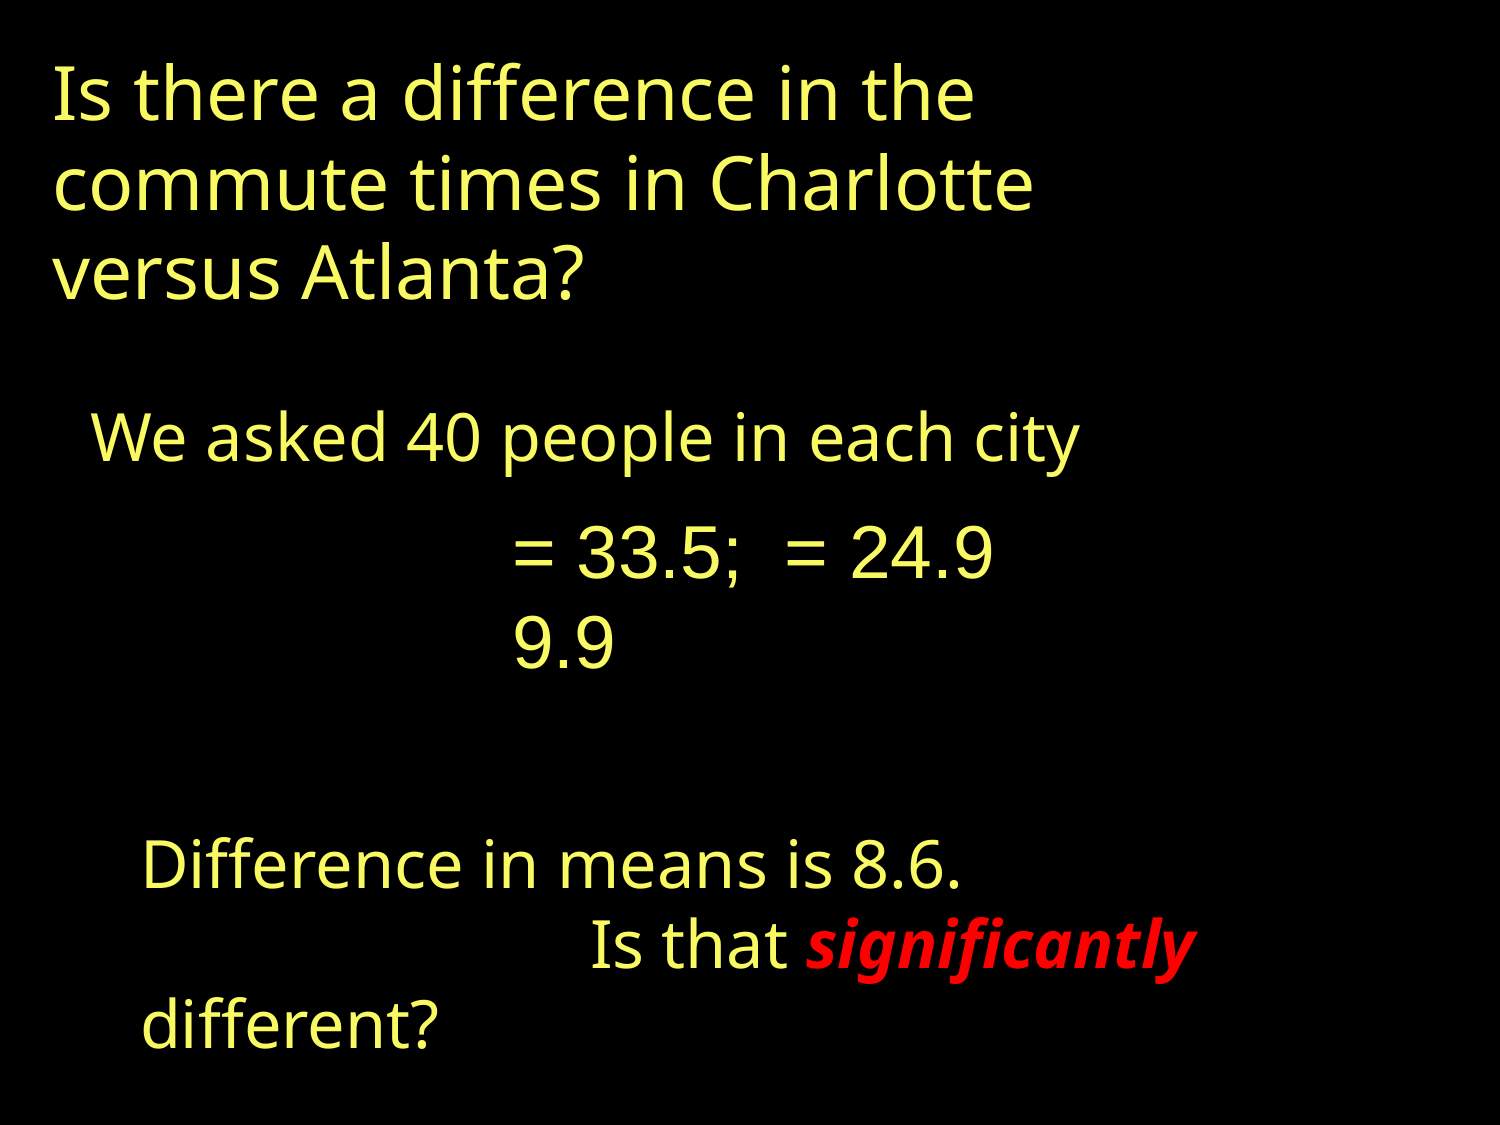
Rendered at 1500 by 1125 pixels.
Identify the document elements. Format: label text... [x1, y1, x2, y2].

text_box Is there a difference in the commute times in Charlotte versus Atlanta? [37, 37, 1300, 326]
text_box Difference in means is 8.6. Is that significantly different? [124, 814, 1418, 992]
text_box We asked 40 people in each city [75, 387, 1303, 484]
